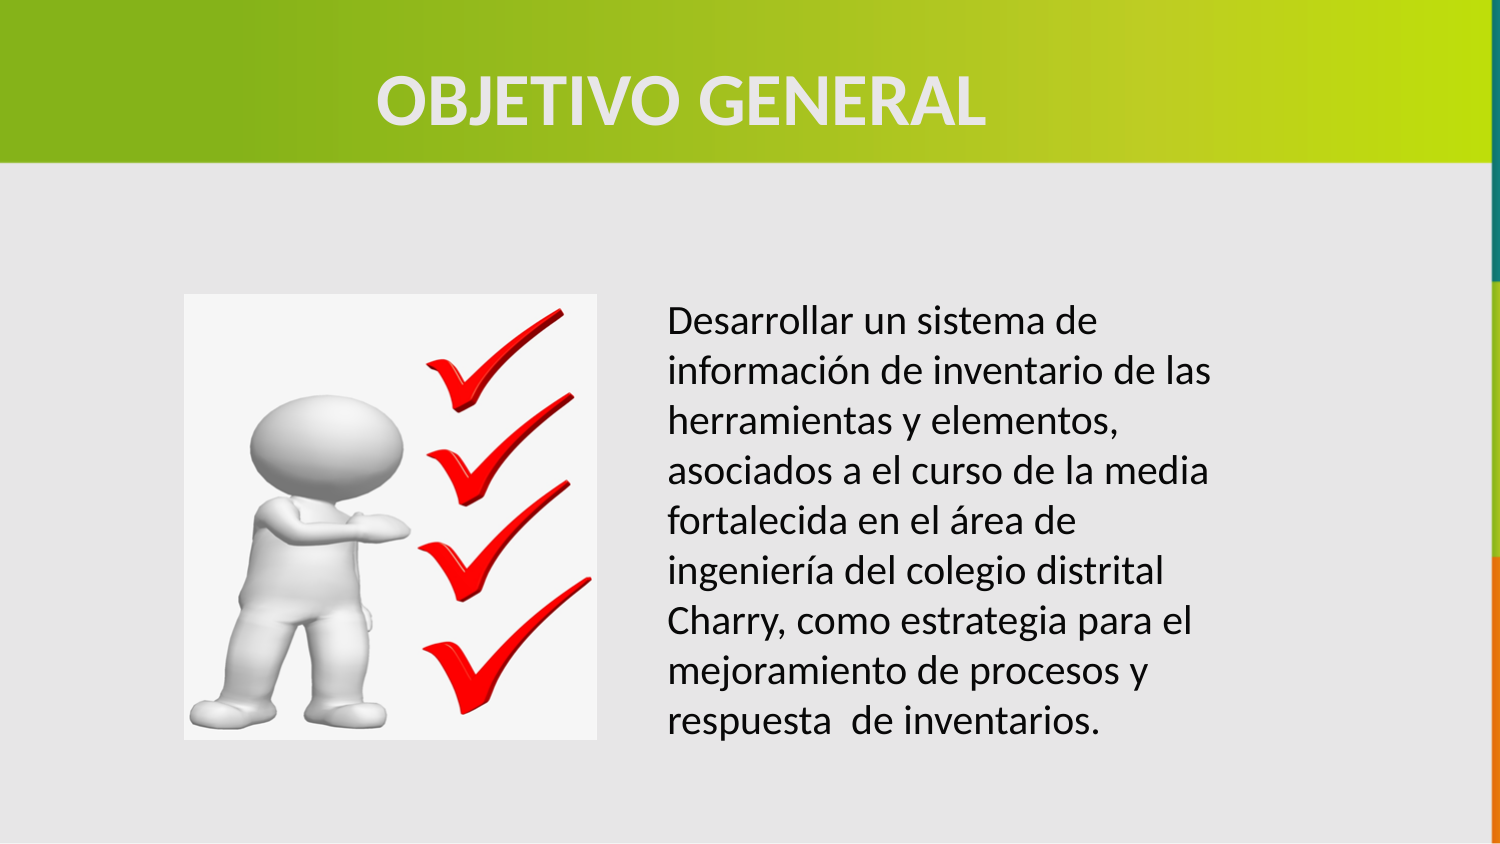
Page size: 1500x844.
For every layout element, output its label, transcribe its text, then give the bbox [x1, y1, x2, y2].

picture [0, 0, 1500, 844]
text_box OBJETIVO GENERAL [258, 42, 1107, 148]
text_box Desarrollar un sistema de información de inventario de las herramientas y elementos, asociados a el curso de la media fortalecida en el área de ingeniería del colegio distrital Charry, como estrategia para el mejoramiento de procesos y respuesta de inventarios. [655, 286, 1226, 749]
